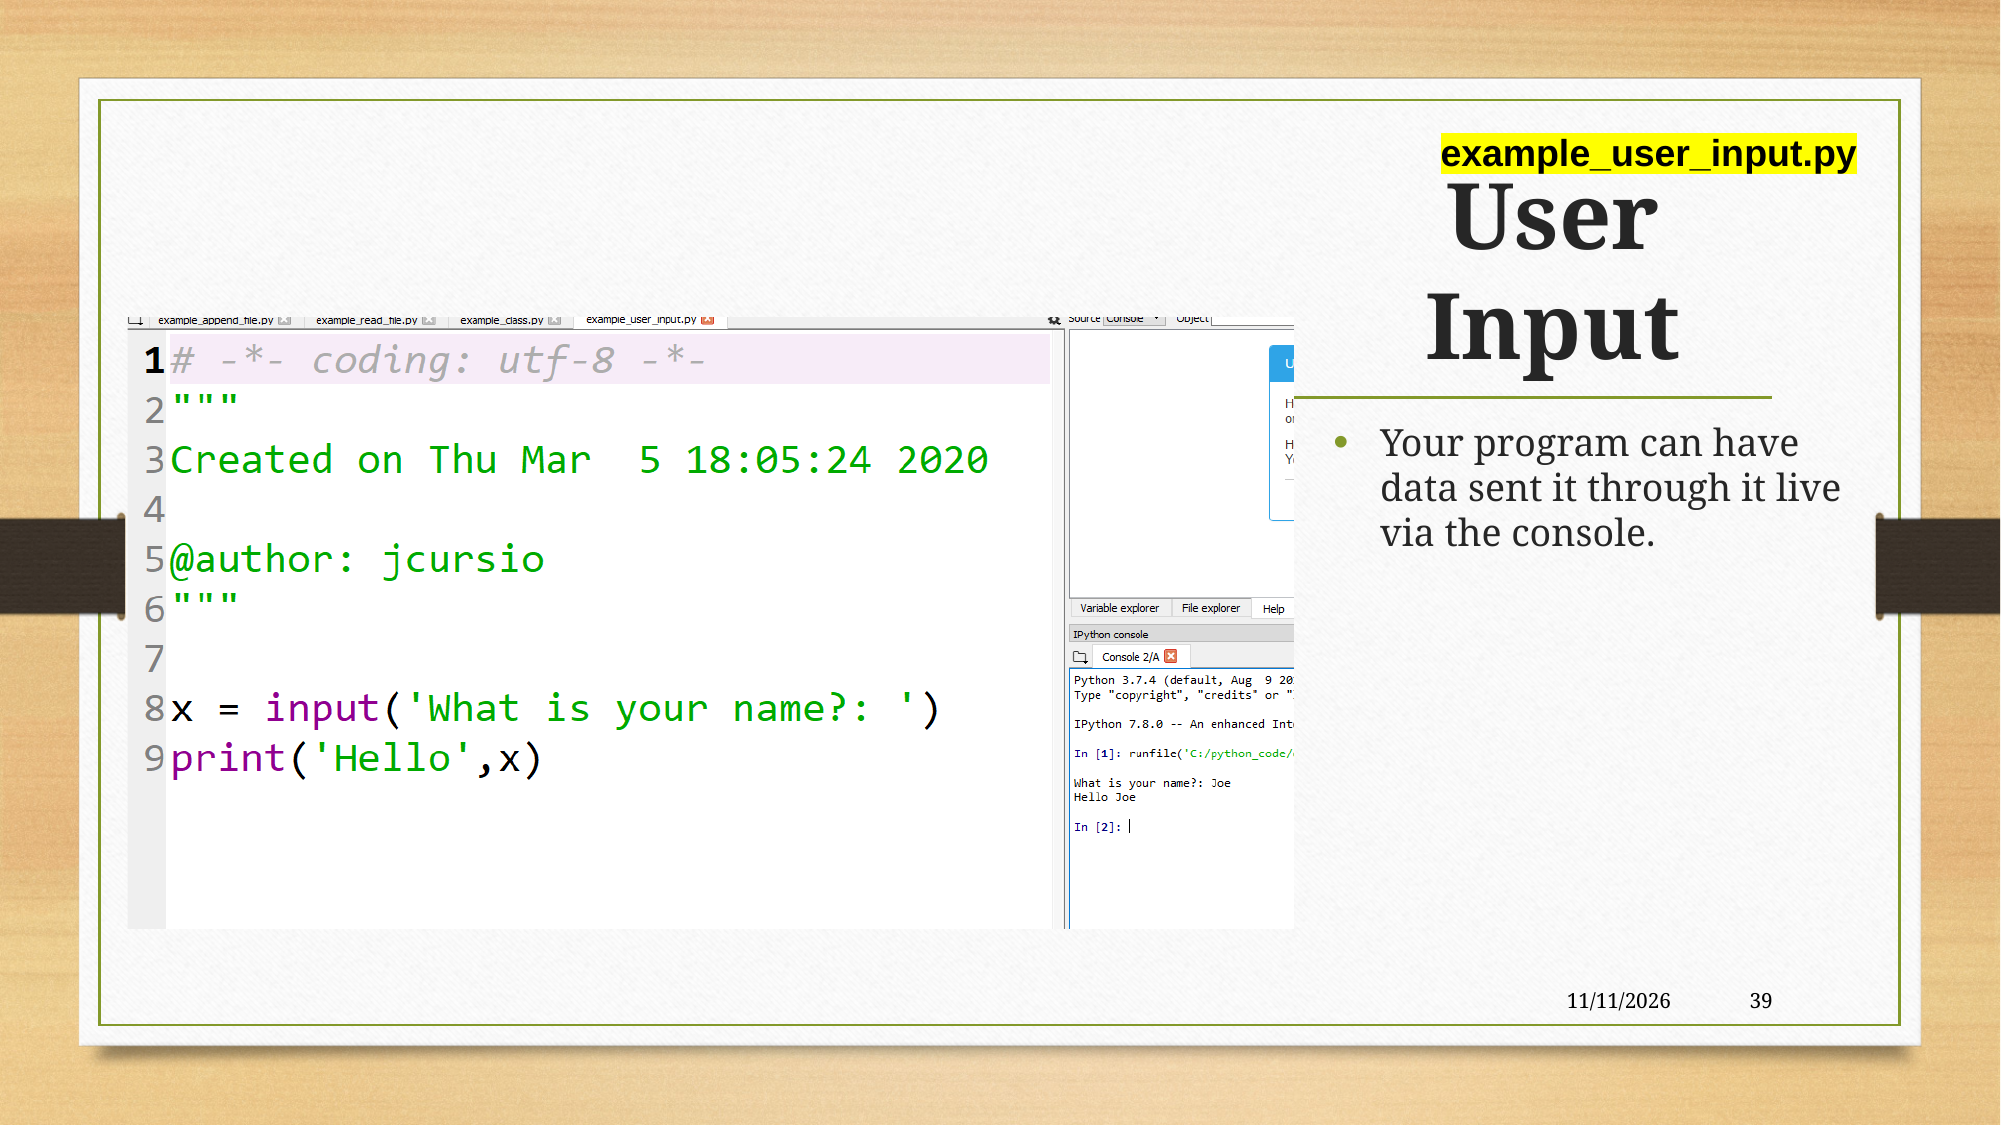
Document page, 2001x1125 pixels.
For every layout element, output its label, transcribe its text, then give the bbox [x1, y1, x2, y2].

slide_number 39 [1698, 979, 1788, 1025]
picture [0, 0, 2001, 1125]
text_box Your program can have data sent it through it live via the console. [1318, 411, 1873, 943]
title User Input [1318, 161, 1788, 375]
list Box for screenshot [212, 419, 1319, 964]
text_box example_user_input.py [1425, 121, 1873, 182]
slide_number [1423, 979, 1686, 1025]
